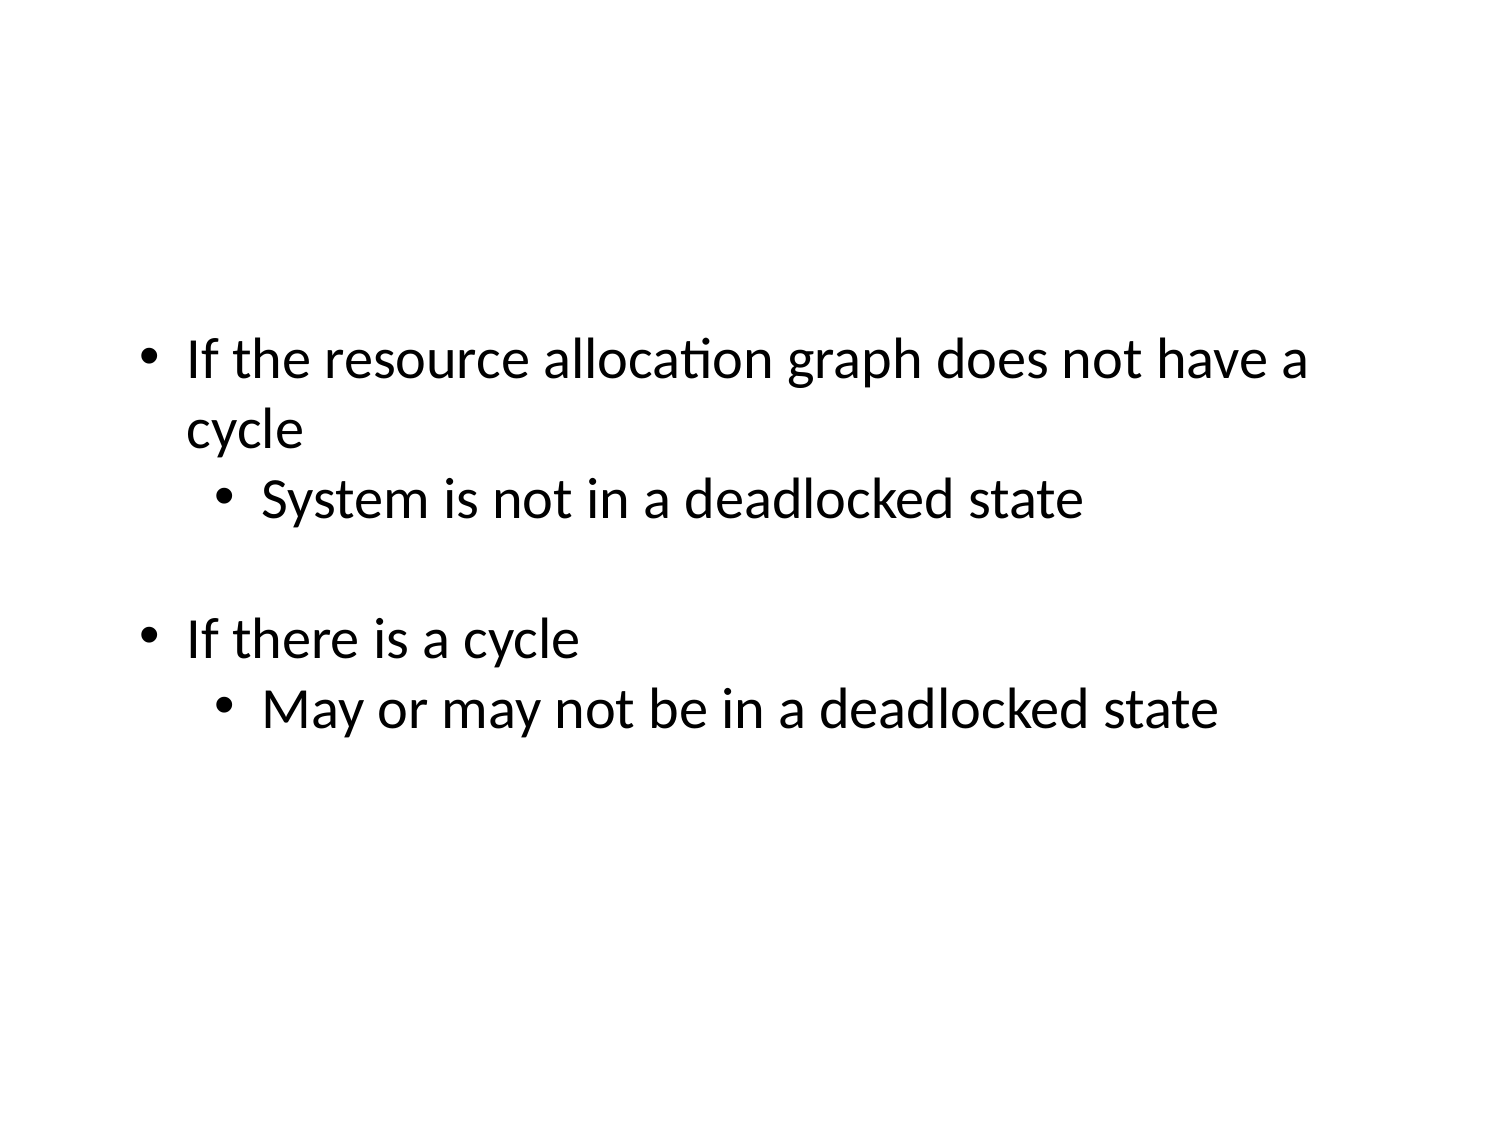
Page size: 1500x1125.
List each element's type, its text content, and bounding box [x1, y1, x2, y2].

text_box If the resource allocation graph does not have a cycle System is not in a deadlocked state If there is a cycle May or may not be in a deadlocked state [124, 312, 1413, 748]
